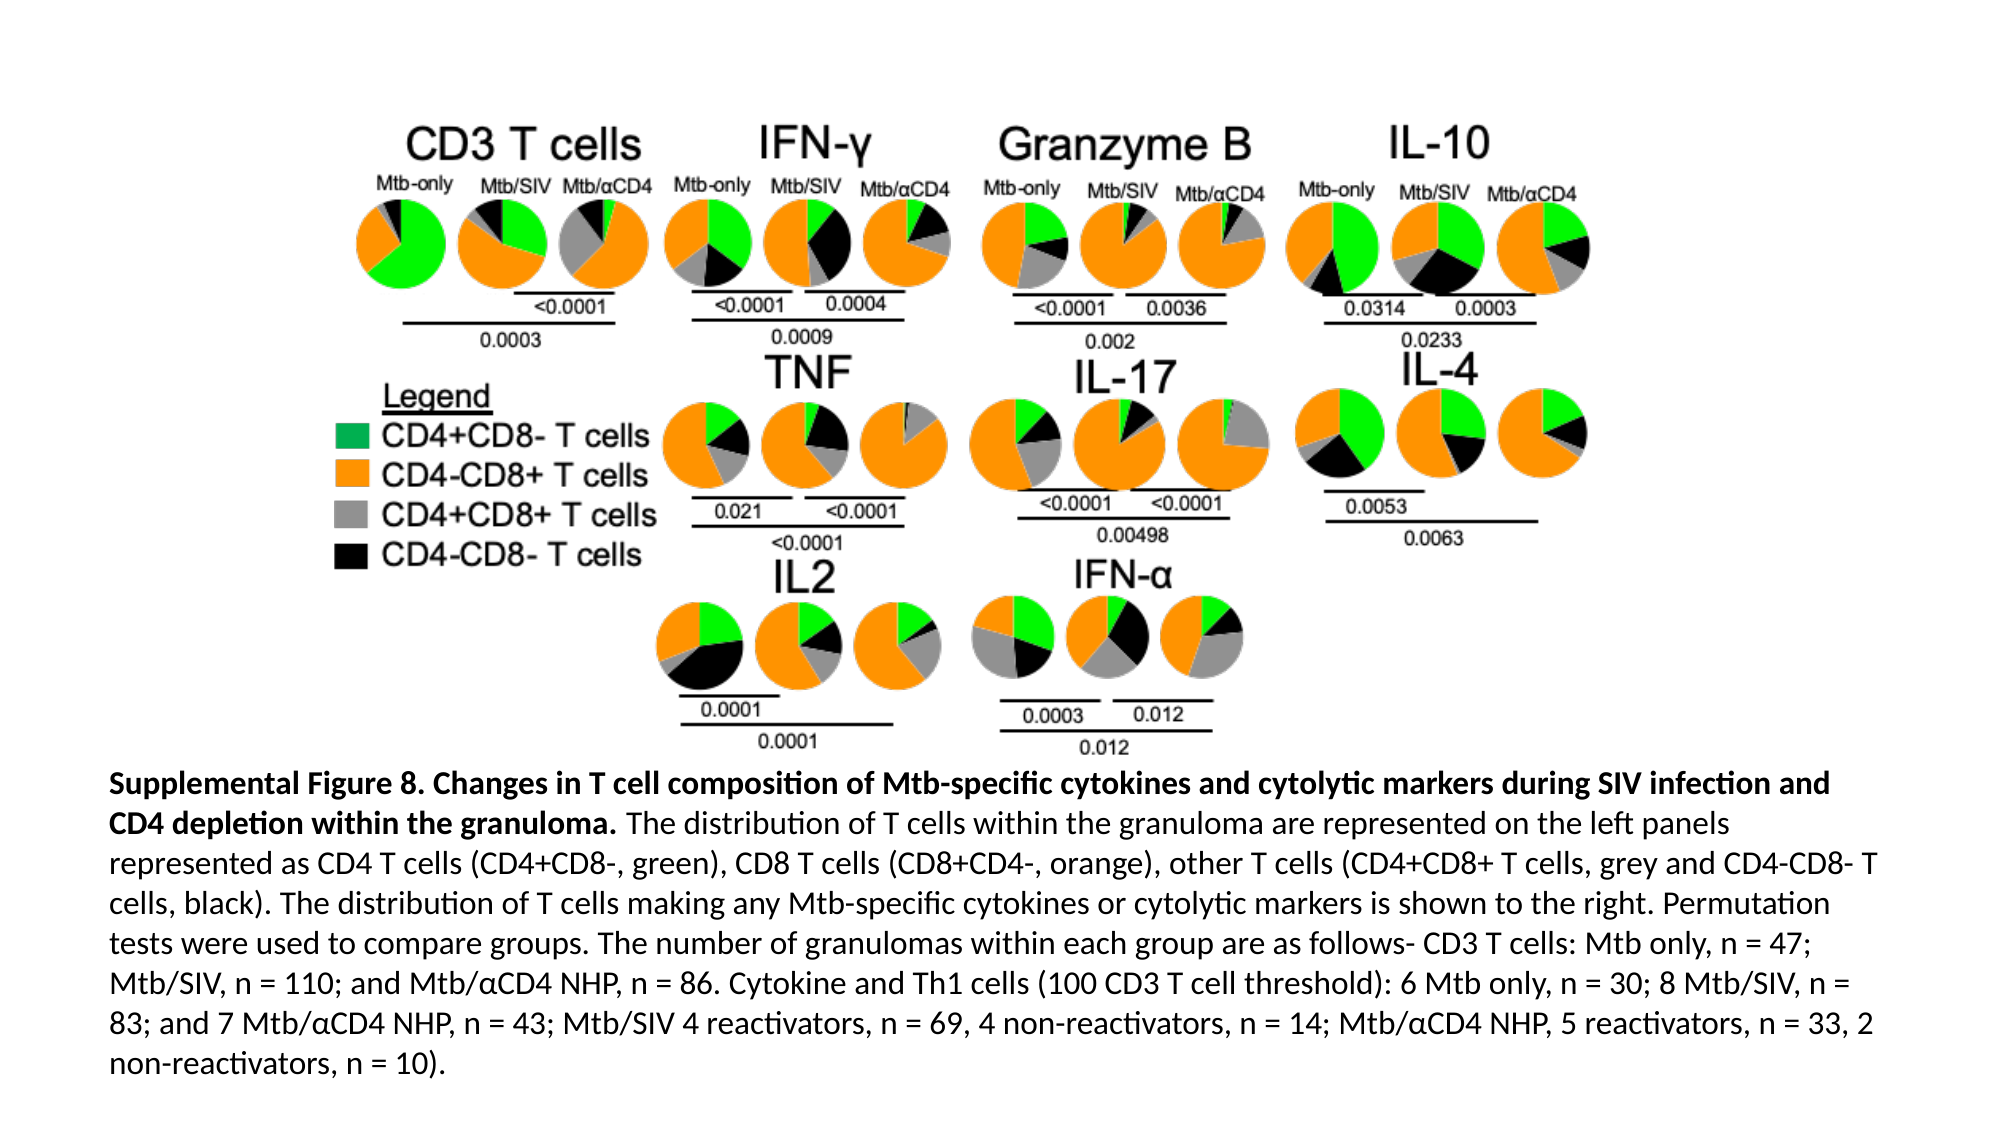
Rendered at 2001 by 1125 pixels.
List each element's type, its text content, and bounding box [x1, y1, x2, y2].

text_box Supplemental Figure 8. Changes in T cell composition of Mtb-specific cytokines and cytolytic markers during SIV infection and CD4 depletion within the granuloma. The distribution of T cells within the granuloma are represented on the left panels represented as CD4 T cells (CD4+CD8-, green), CD8 T cells (CD8+CD4-, orange), other T cells (CD4+CD8+ T cells, grey and CD4-CD8- T cells, black). The distribution of T cells making any Mtb-specific cytokines or cytolytic markers is shown to the right. Permutation tests were used to compare groups. The number of granulomas within each group are as follows- CD3 T cells: Mtb only, n = 47; Mtb/SIV, n = 110; and Mtb/αCD4 NHP, n = 86. Cytokine and Th1 cells (100 CD3 T cell threshold): 6 Mtb only, n = 30; 8 Mtb/SIV, n = 83; and 7 Mtb/αCD4 NHP, n = 43; Mtb/SIV 4 reactivators, n = 69, 4 non-reactivators, n = 14; Mtb/αCD4 NHP, 5 reactivators, n = 33, 2 non-reactivators, n = 10). [94, 754, 1906, 1089]
picture [332, 100, 1599, 755]
